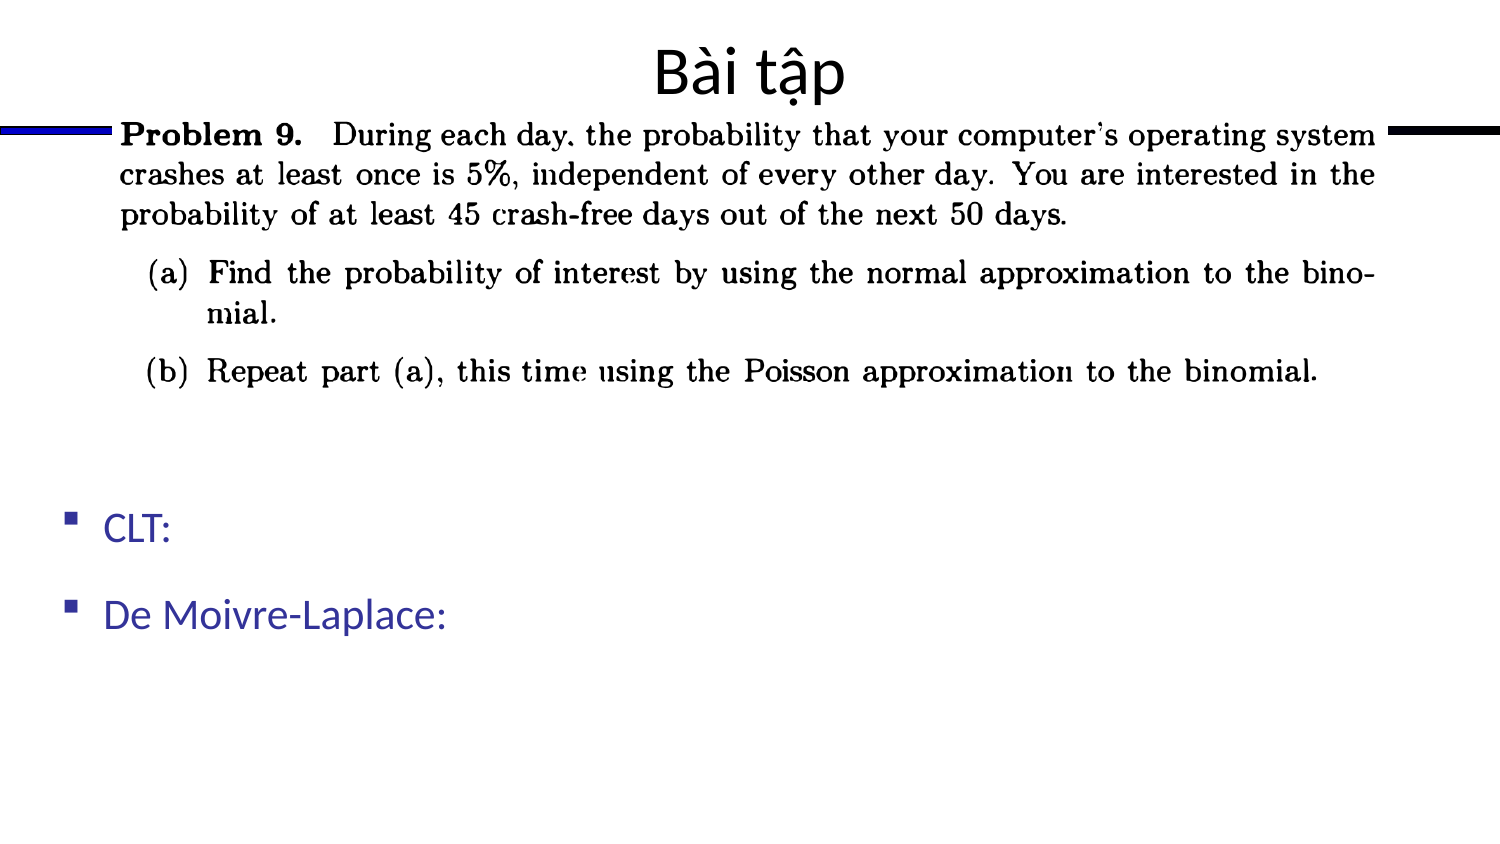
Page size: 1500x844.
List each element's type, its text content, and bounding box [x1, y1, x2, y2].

title Bài tập [0, 0, 1500, 138]
picture [112, 109, 1388, 400]
